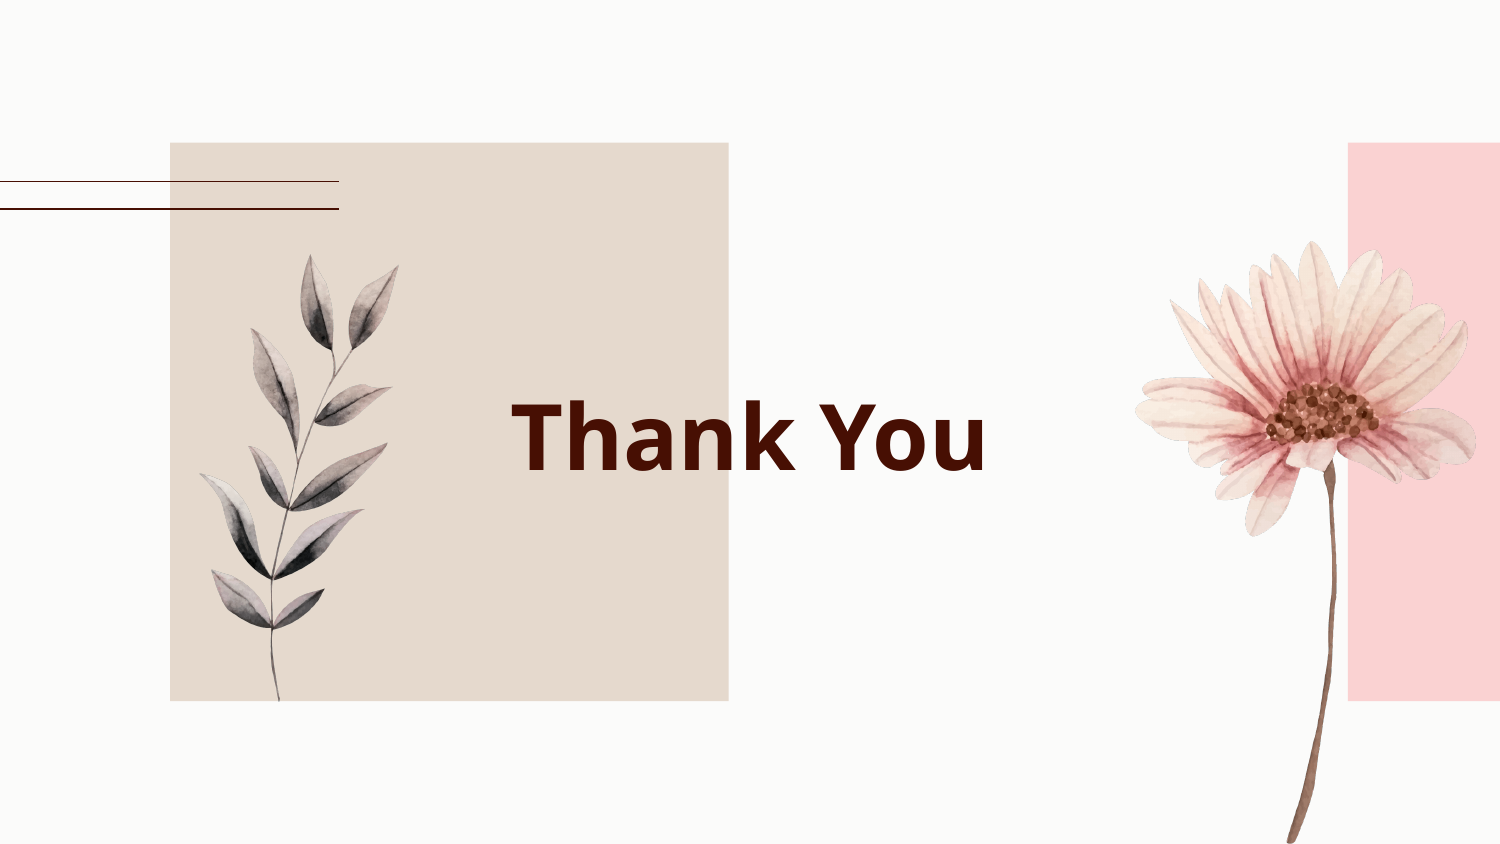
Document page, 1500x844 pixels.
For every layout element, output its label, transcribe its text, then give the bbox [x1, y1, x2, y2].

picture [199, 254, 399, 702]
picture [1135, 241, 1476, 844]
title Thank You [283, 285, 1217, 504]
